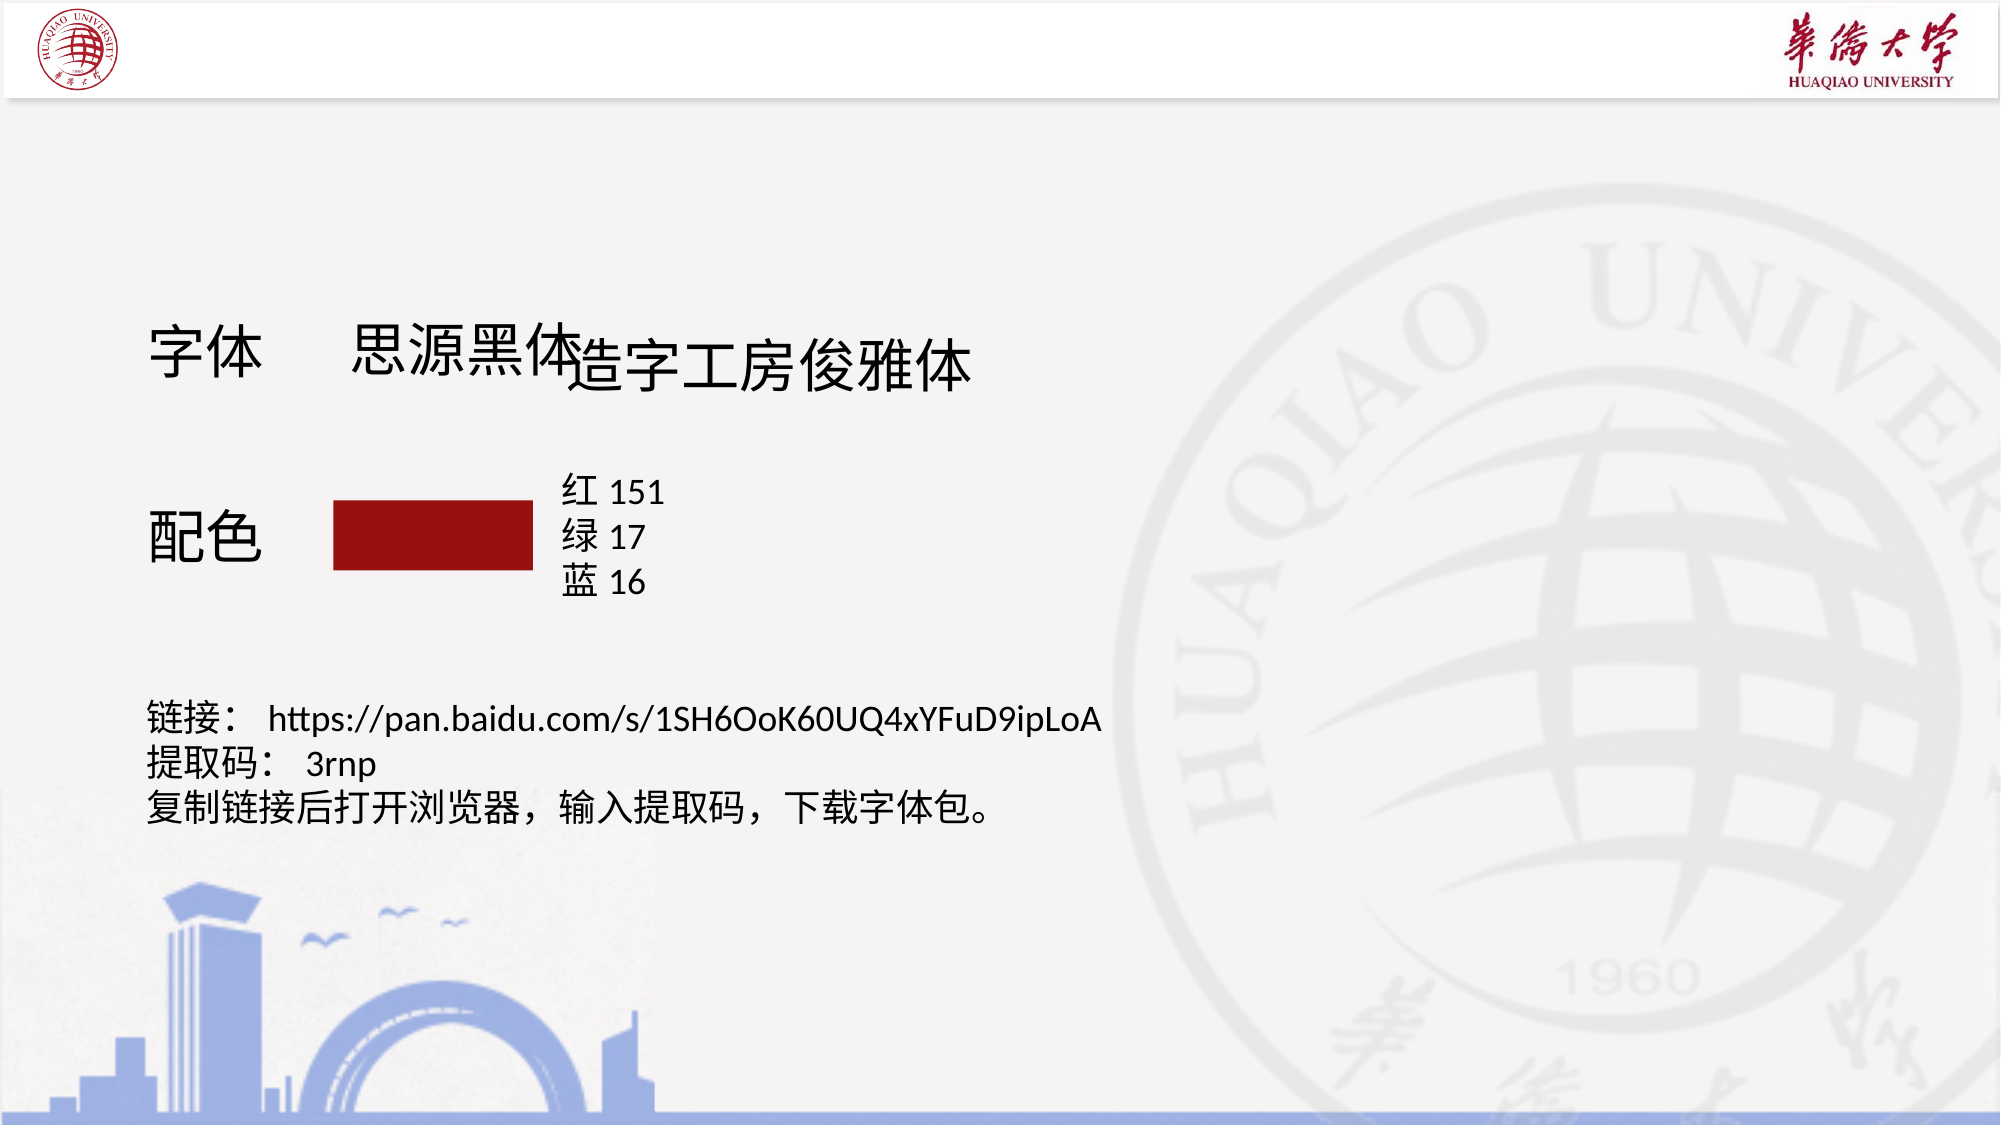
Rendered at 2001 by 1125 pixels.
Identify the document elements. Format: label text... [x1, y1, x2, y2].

text_box [332, 499, 534, 571]
text_box 字体 [132, 307, 279, 393]
text_box 造字工房俊雅体 [550, 321, 988, 407]
text_box 链接：https://pan.baidu.com/s/1SH6OoK60UQ4xYFuD9ipLoA 提取码：3rnp 复制链接后打开浏览器，输入提取码，下载字体包。 [131, 686, 1132, 837]
text_box 配色 [132, 492, 279, 578]
text_box 思源黑体 [335, 305, 598, 391]
picture [0, 0, 2001, 111]
picture [0, 787, 1033, 1125]
text_box 红151 绿17 蓝16 [546, 459, 680, 610]
